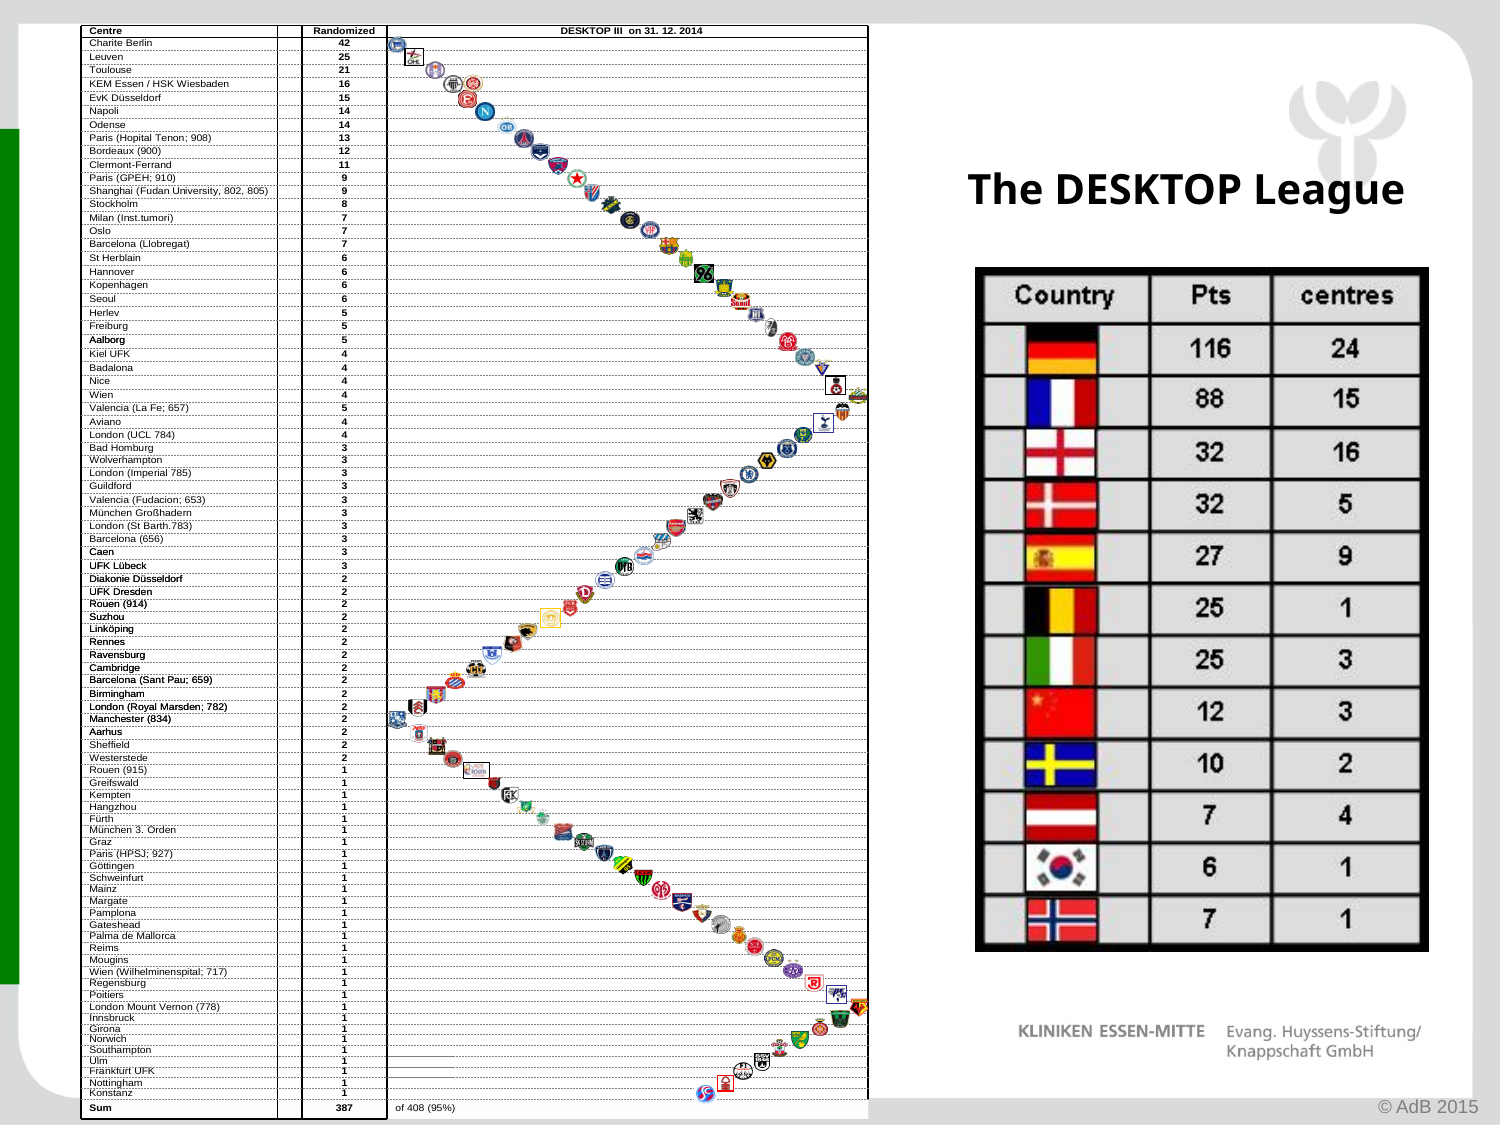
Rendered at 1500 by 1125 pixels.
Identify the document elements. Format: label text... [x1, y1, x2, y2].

text_box The DESKTOP League [952, 155, 1421, 221]
picture [0, 0, 1500, 1125]
